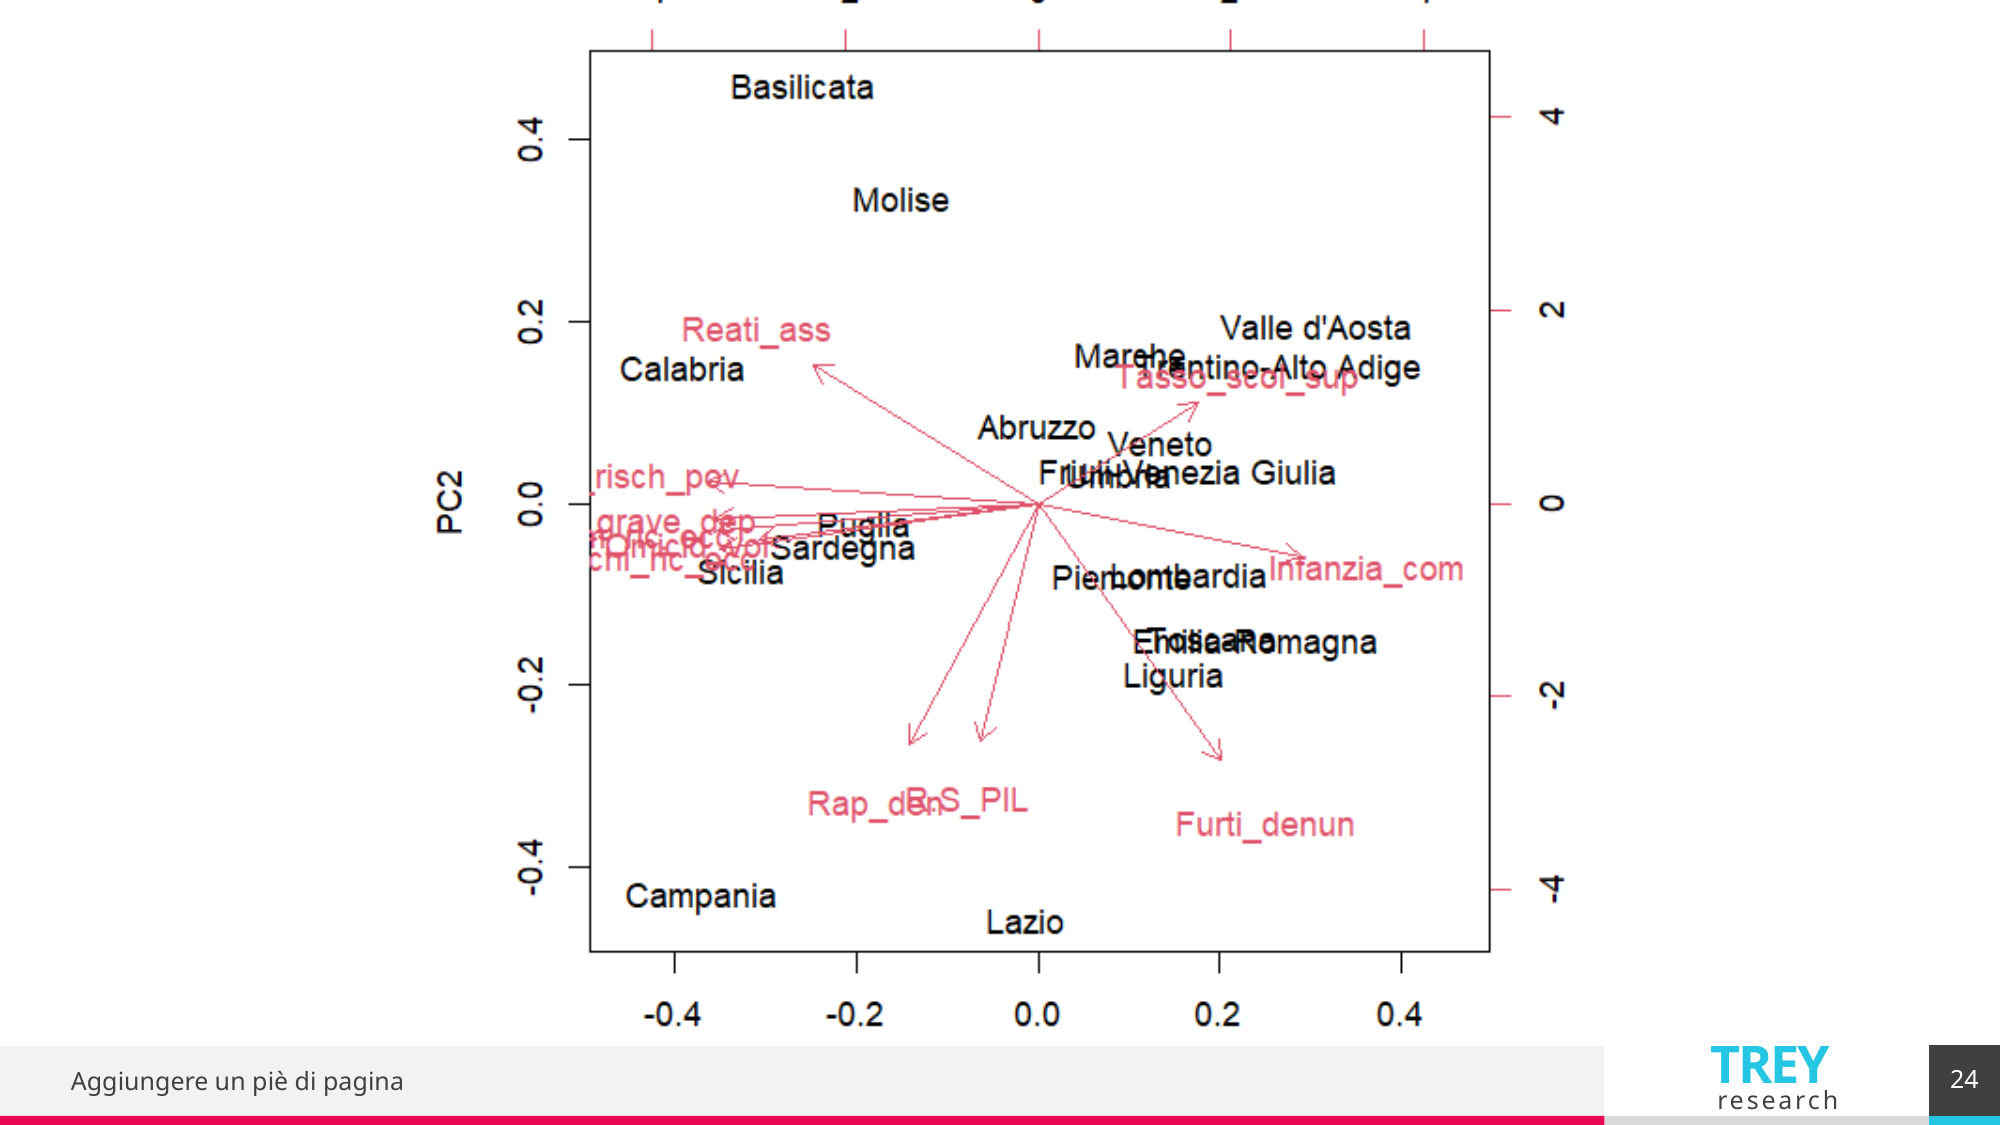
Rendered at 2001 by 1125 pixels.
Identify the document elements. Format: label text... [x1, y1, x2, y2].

picture [0, 0, 2000, 1046]
slide_number 24 [1929, 1046, 2000, 1116]
footer Aggiungere un piè di pagina [70, 1056, 1000, 1105]
